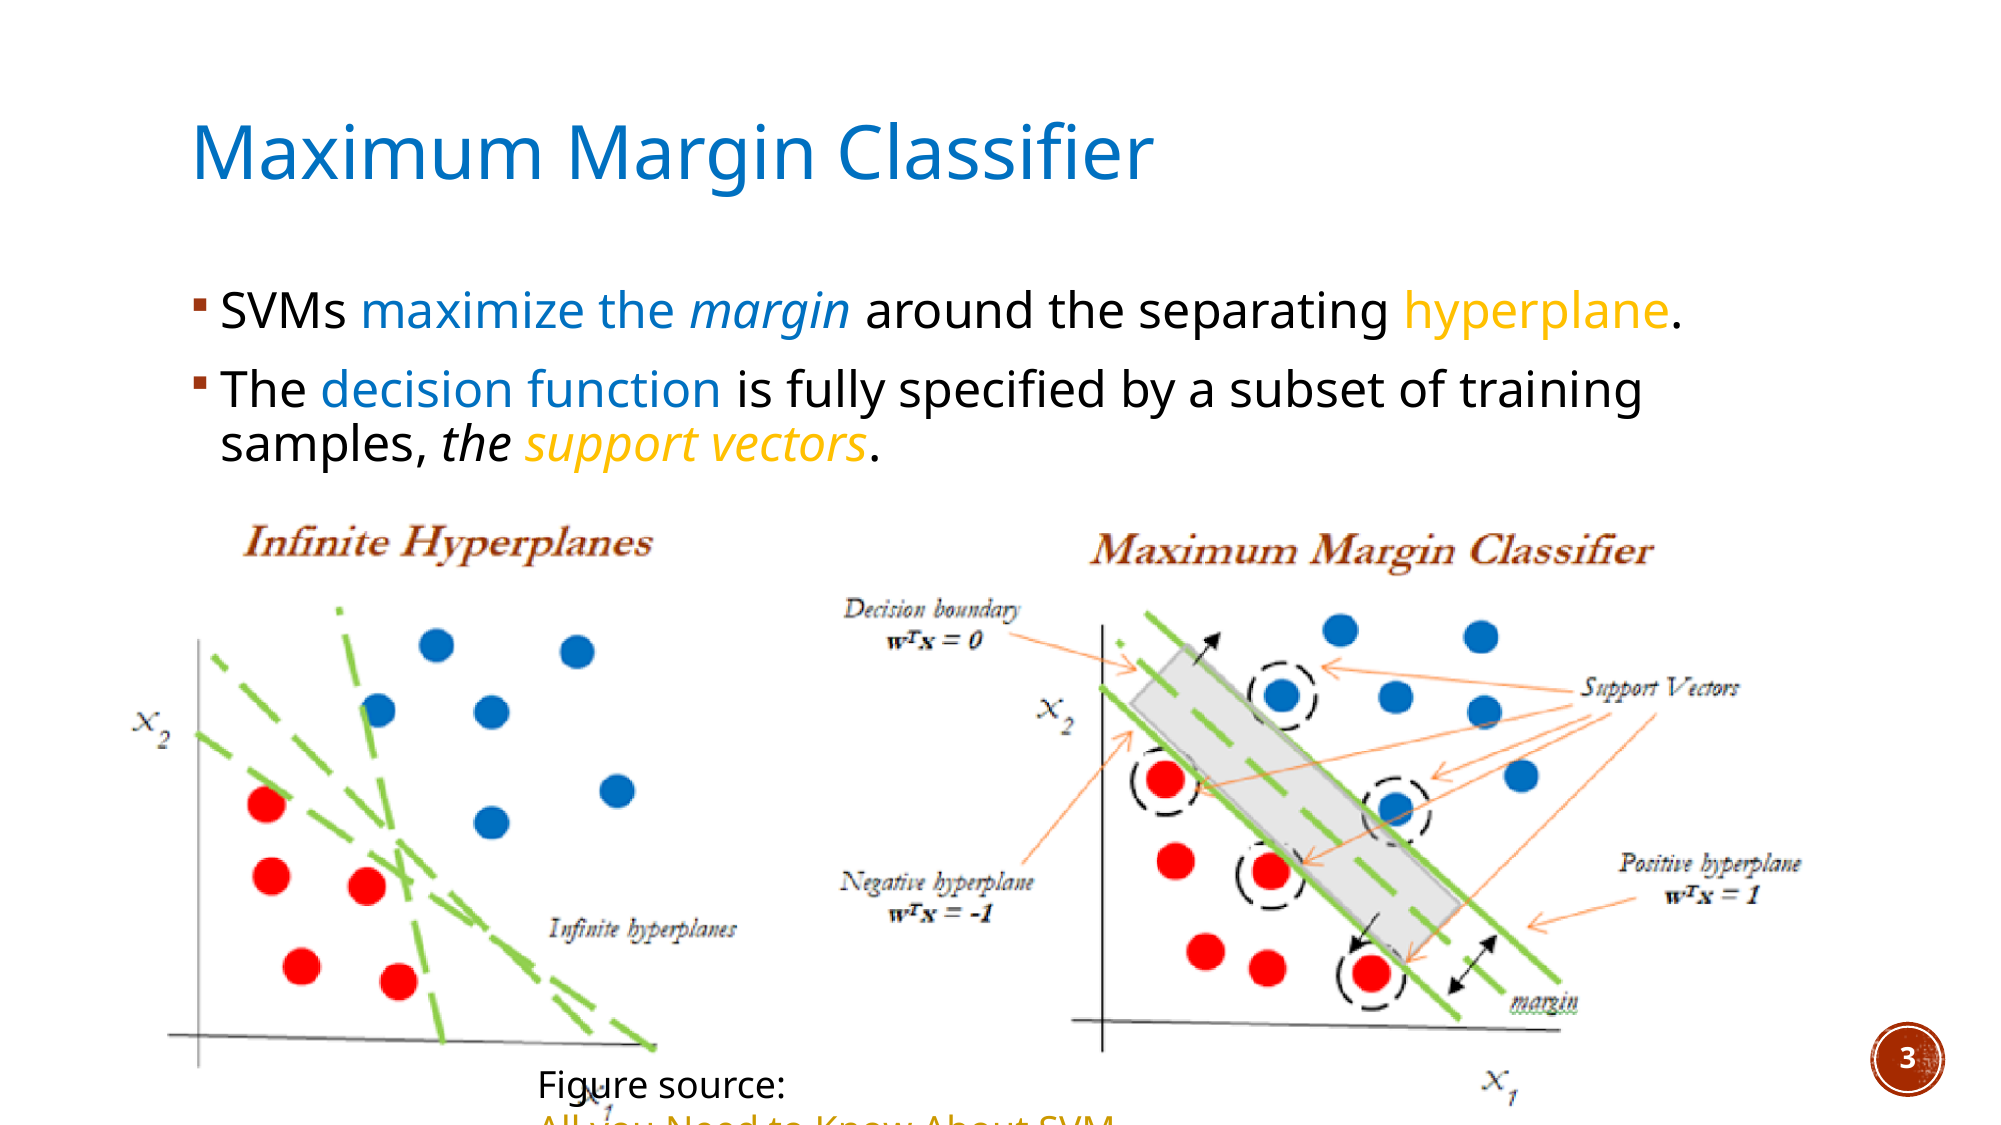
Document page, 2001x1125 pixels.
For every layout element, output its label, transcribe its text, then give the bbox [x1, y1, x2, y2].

title Maximum Margin Classifier [175, 79, 1826, 231]
picture [116, 484, 1824, 1125]
list SVMs maximize the margin around the separating hyperplane. The decision function is fully specified by a subset of training samples, the support vectors. [175, 278, 1826, 483]
slide_number 3 [1855, 1028, 1961, 1089]
